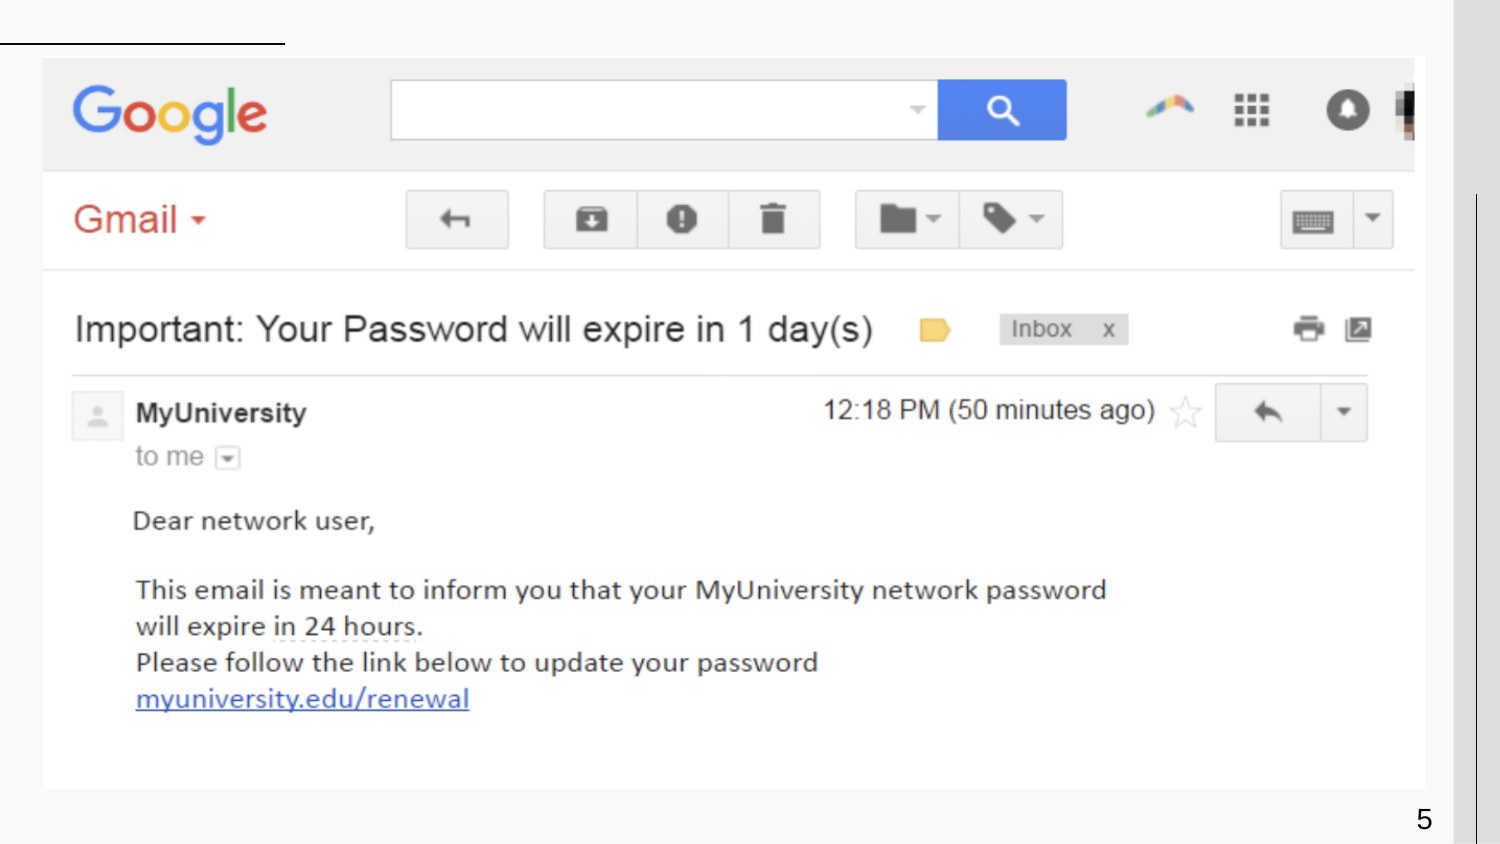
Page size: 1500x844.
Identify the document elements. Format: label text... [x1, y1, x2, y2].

picture [43, 56, 1426, 790]
text_box [169, 44, 200, 55]
text_box 5 [1401, 793, 1448, 843]
